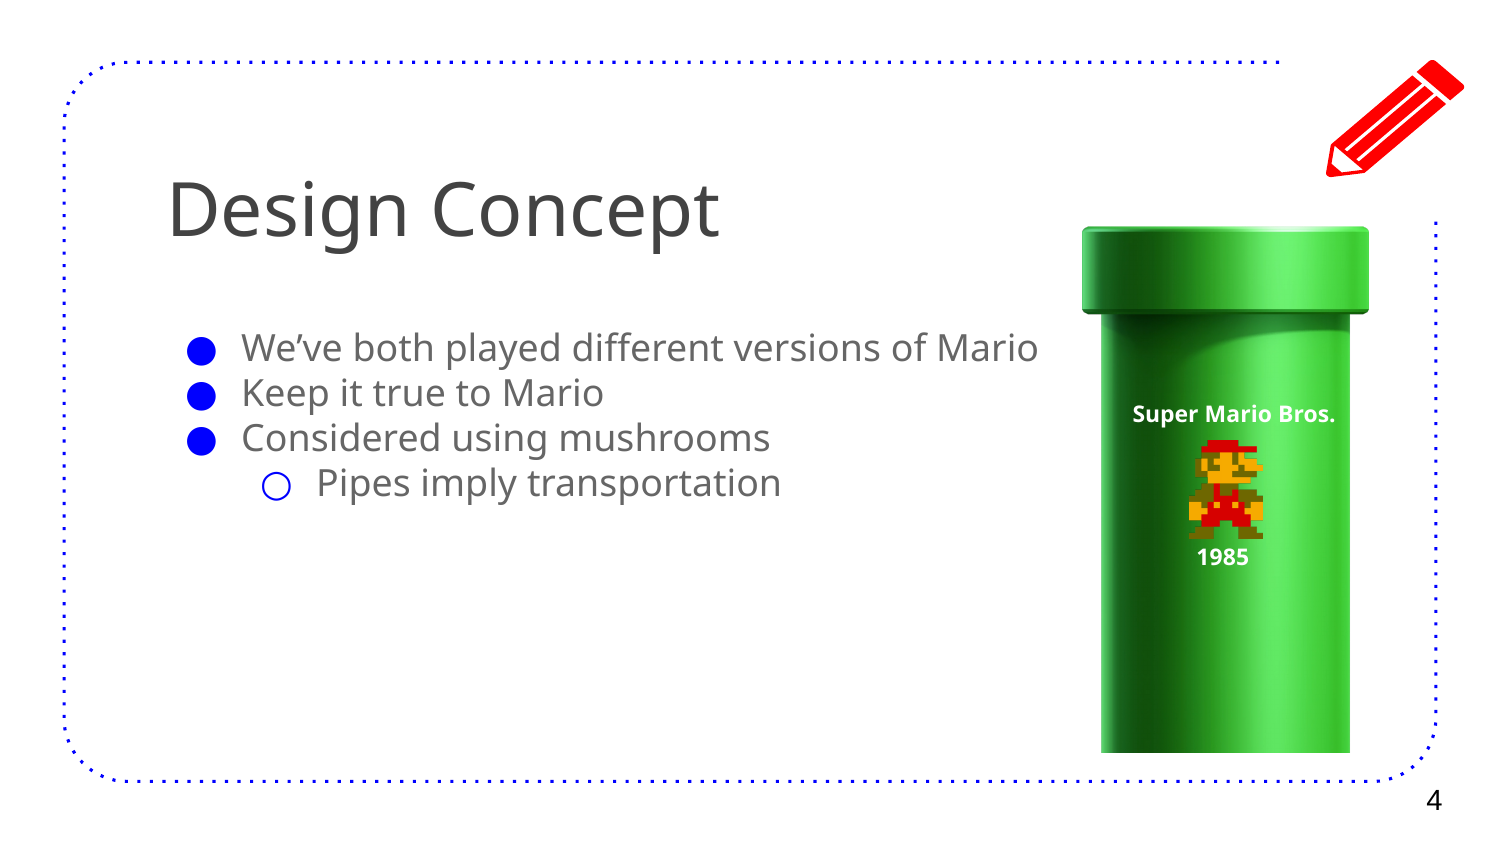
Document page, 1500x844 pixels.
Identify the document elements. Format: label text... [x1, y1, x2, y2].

picture [1082, 226, 1369, 754]
slide_number ‹#› [1411, 753, 1500, 844]
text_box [1325, 59, 1465, 178]
list We’ve both played different versions of Mario Keep it true to Mario Considered using mushrooms Pipes imply transportation [151, 309, 1077, 698]
title Design Concept [151, 146, 1278, 287]
